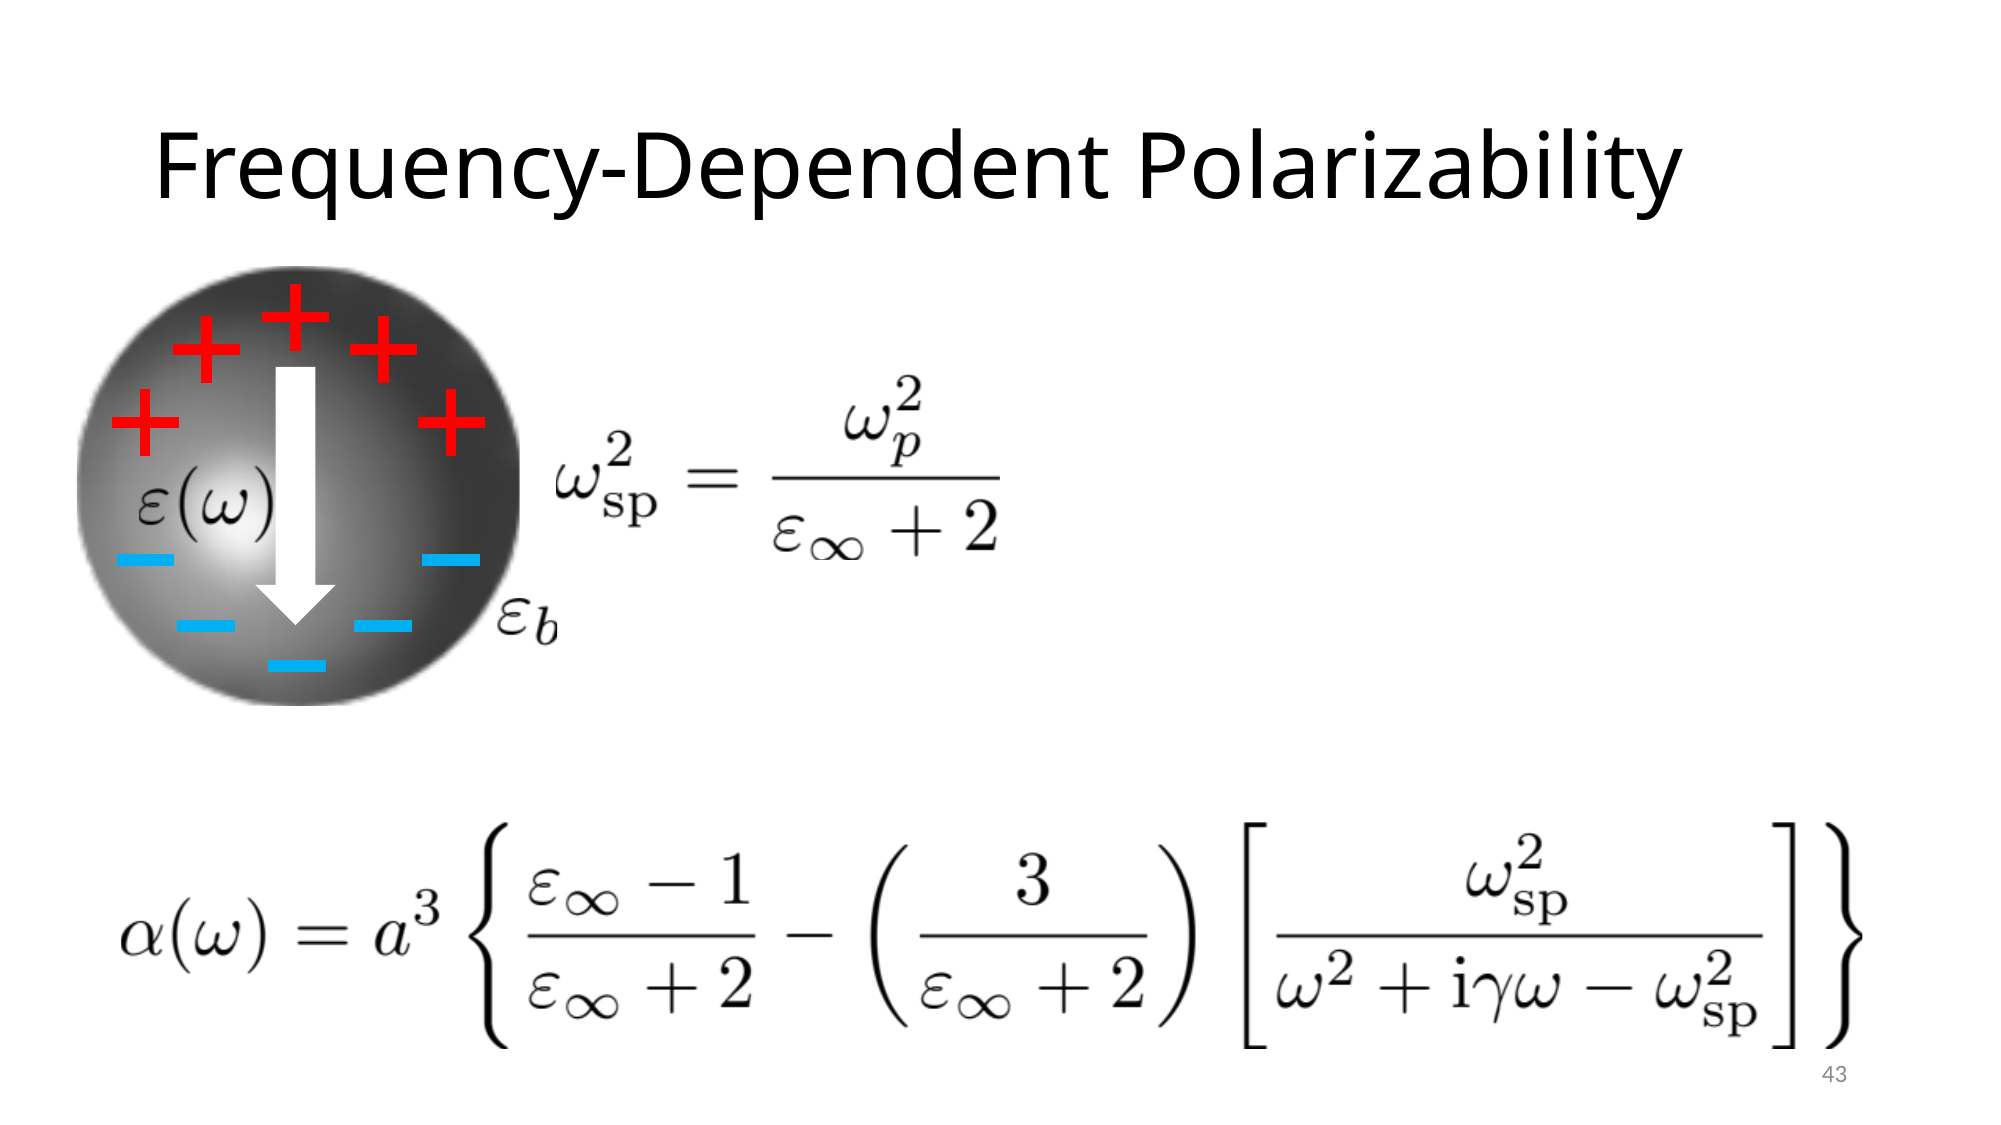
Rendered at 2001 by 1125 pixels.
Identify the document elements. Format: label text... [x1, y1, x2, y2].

title Frequency-Dependent Polarizability [137, 59, 1863, 278]
picture [556, 374, 1000, 560]
picture [120, 821, 1863, 1049]
slide_number 42 [1412, 1049, 1863, 1103]
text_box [107, 284, 489, 686]
picture [76, 266, 558, 706]
